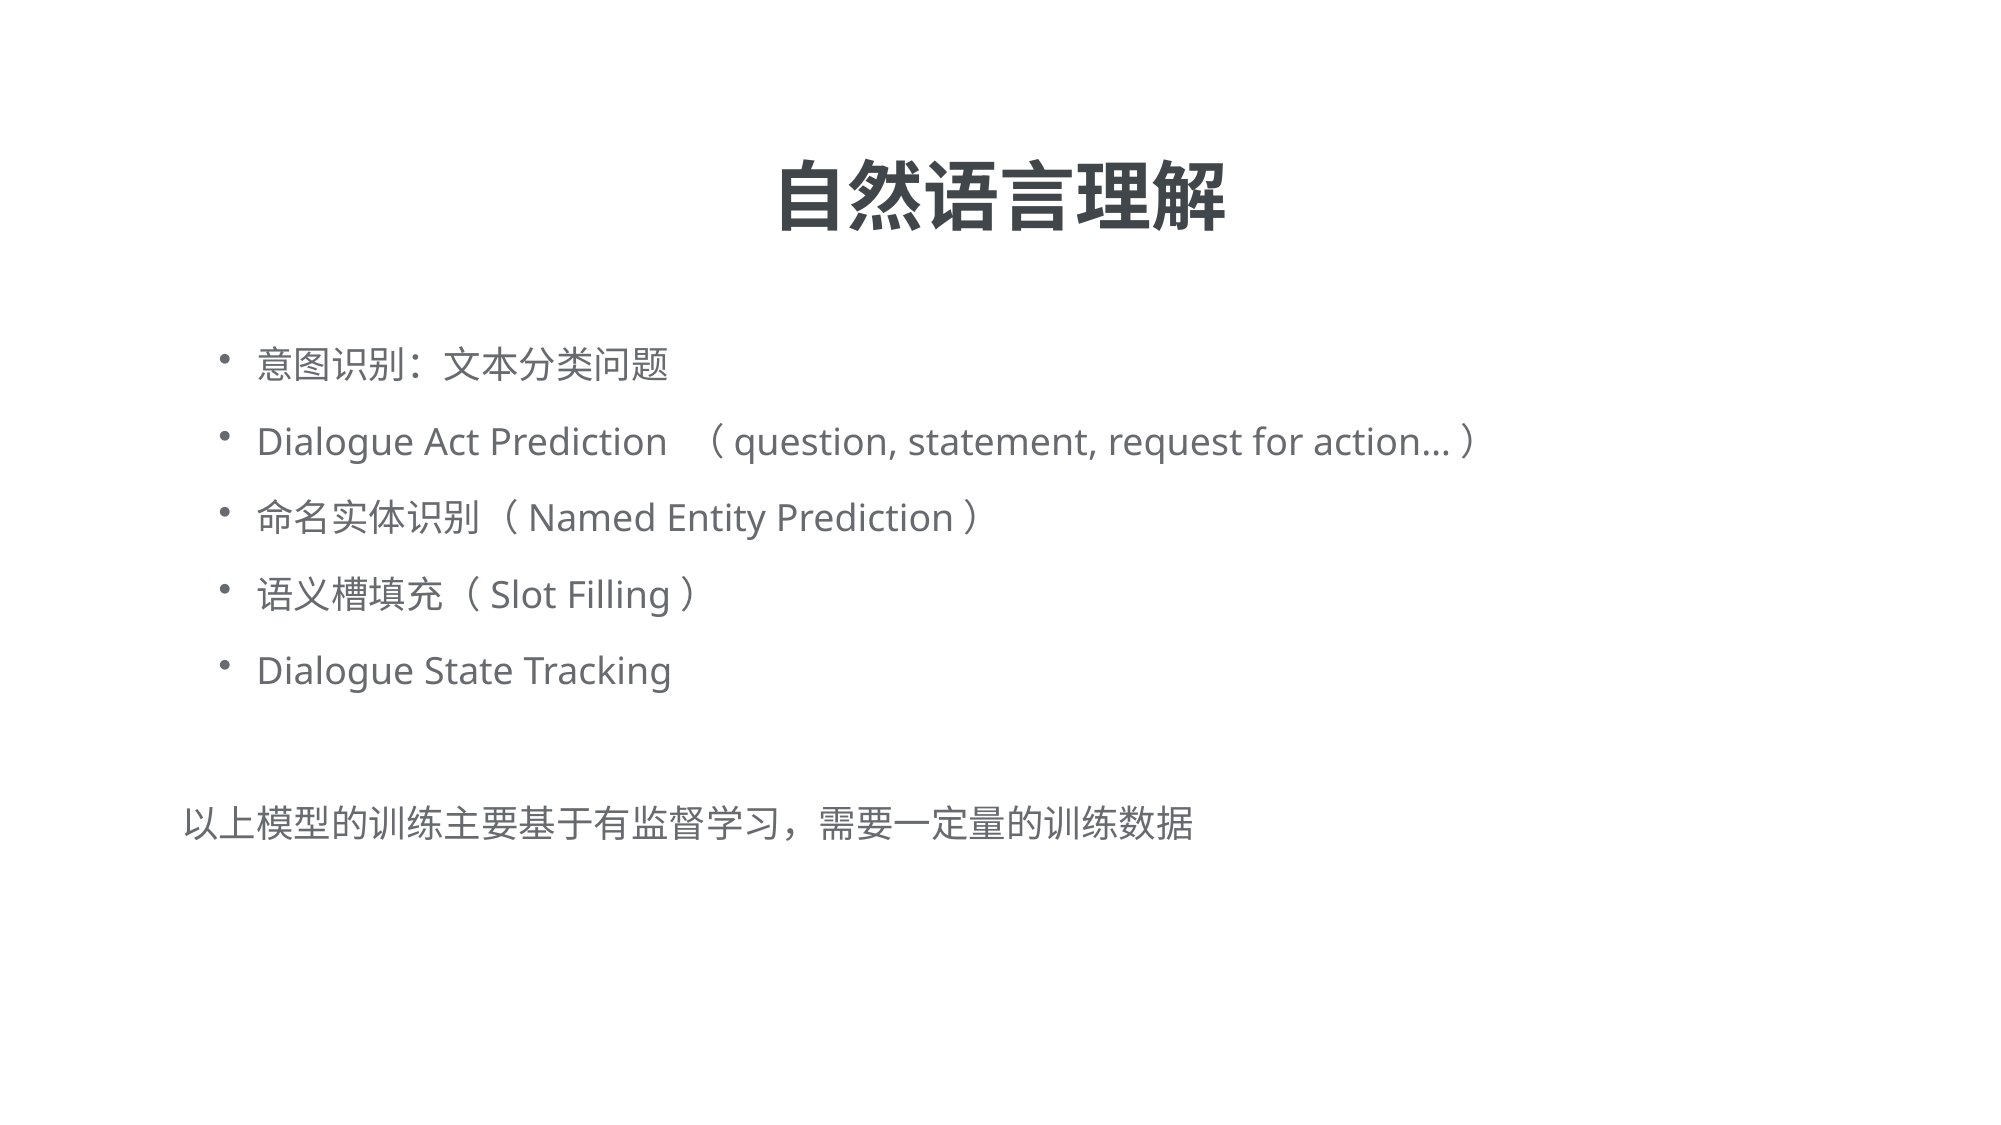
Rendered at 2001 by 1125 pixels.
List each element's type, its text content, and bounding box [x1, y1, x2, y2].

text_box 自然语言理解 [166, 104, 1834, 248]
text_box 意图识别：文本分类问题 Dialogue Act Prediction （question, statement, request for action…） 命名实体识别（Named Entity Prediction） 语义槽填充（Slot Filling） Dialogue State Tracking 以上模型的训练主要基于有监督学习，需要一定量的训练数据 [166, 275, 1834, 1021]
